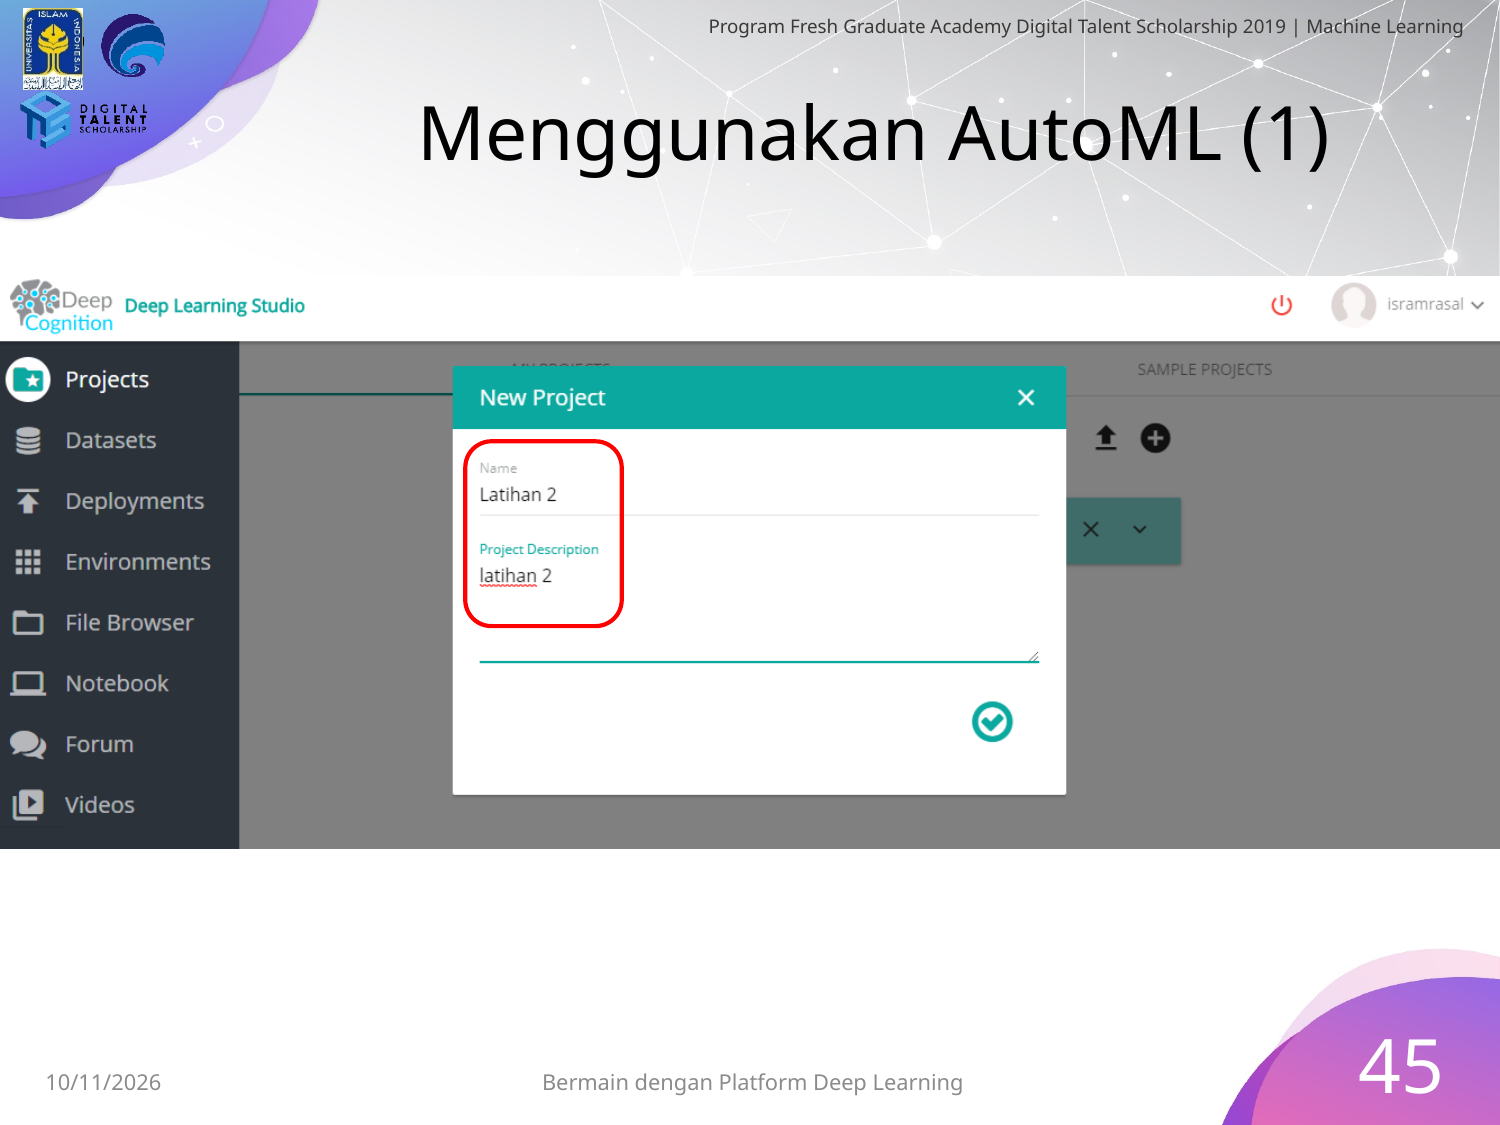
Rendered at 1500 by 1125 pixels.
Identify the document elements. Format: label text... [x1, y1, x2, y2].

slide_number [30, 1053, 272, 1114]
footer Bermain dengan Platform Deep Learning [386, 1053, 1121, 1114]
picture [0, 0, 1500, 1125]
title Menggunakan AutoML (1) [271, 66, 1477, 207]
slide_number 45 [1327, 1025, 1477, 1115]
